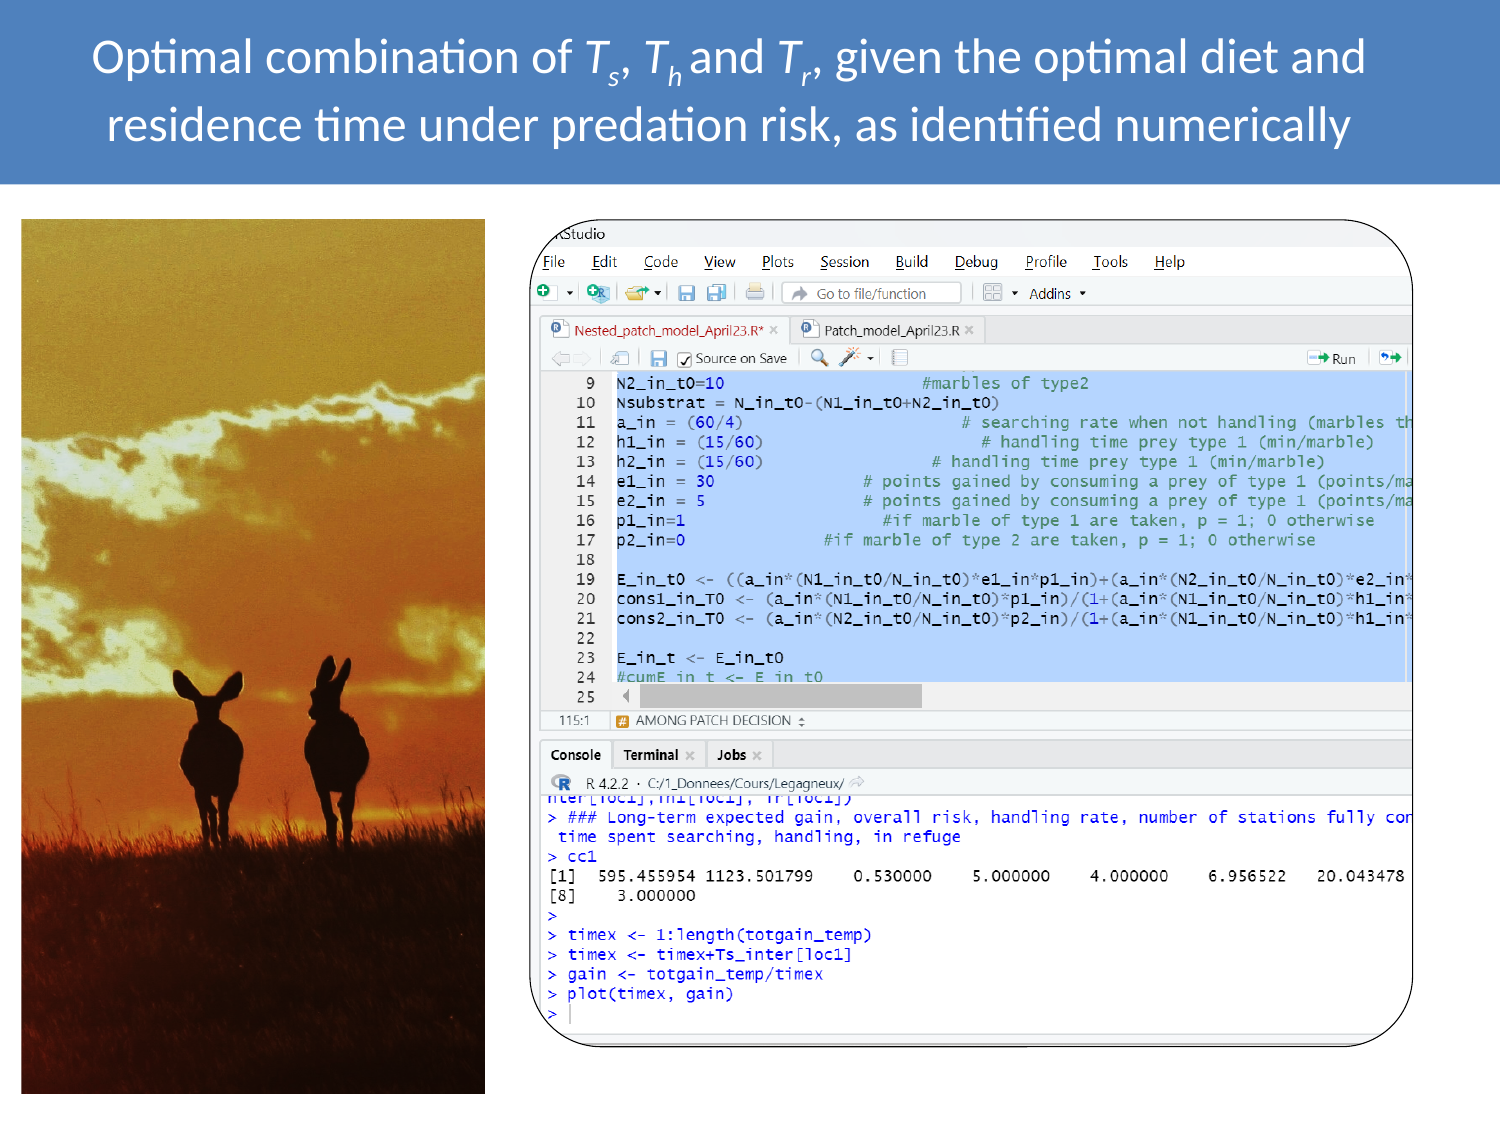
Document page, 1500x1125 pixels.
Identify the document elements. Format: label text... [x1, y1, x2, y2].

text_box [0, 0, 1500, 185]
picture [21, 219, 486, 1095]
picture [529, 219, 1413, 1047]
text_box Optimal combination of Ts, Th and Tr, given the optimal diet and residence time under predation risk, as identified numerically [0, 16, 1471, 160]
